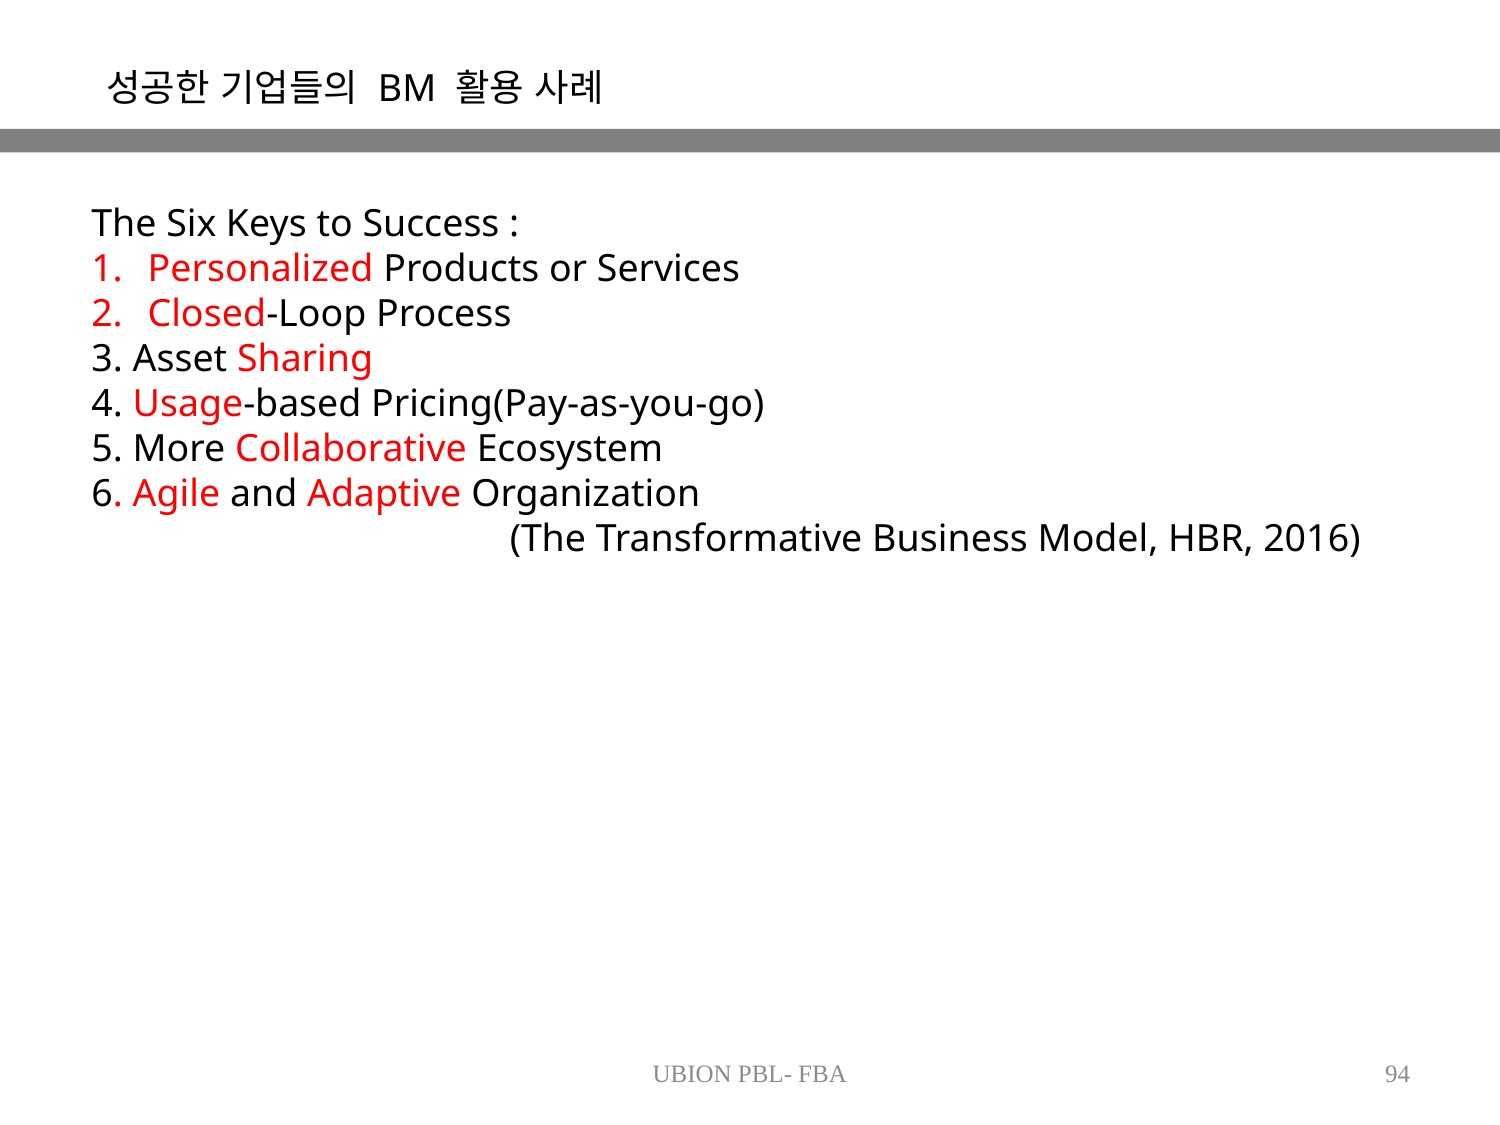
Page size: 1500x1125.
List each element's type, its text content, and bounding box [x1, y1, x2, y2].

text_box [0, 128, 1500, 153]
footer UBION PBL- FBA [512, 1042, 988, 1103]
text_box The Six Keys to Success : Personalized Products or Services Closed-Loop Process 3. Asset Sharing 4. Usage-based Pricing(Pay-as-you-go) 5. More Collaborative Ecosystem 6. Agile and Adaptive Organization (The Transformative Business Model, HBR, 2016) [76, 191, 1376, 567]
slide_number 94 [1074, 1042, 1425, 1103]
text_box [22, 46, 1195, 129]
text_box 성공한 기업들의 BM 활용 사례 [91, 56, 619, 117]
